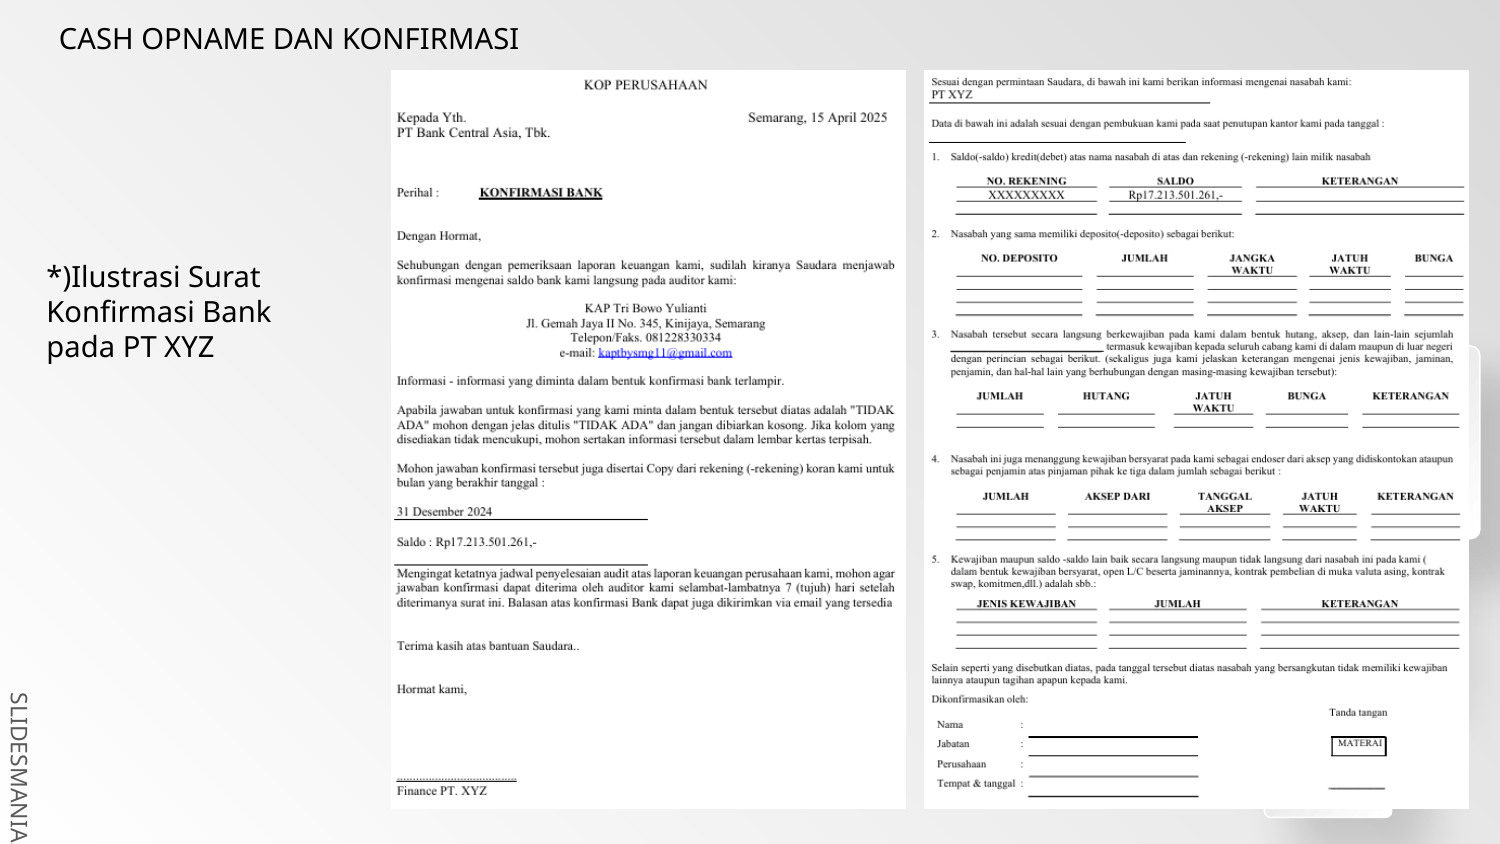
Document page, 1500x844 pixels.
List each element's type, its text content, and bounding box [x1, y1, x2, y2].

text_box CASH OPNAME DAN KONFIRMASI [43, 5, 694, 59]
picture [924, 69, 1469, 809]
picture [391, 69, 906, 809]
text_box *)Ilustrasi Surat Konfirmasi Bank pada PT XYZ [31, 243, 356, 297]
